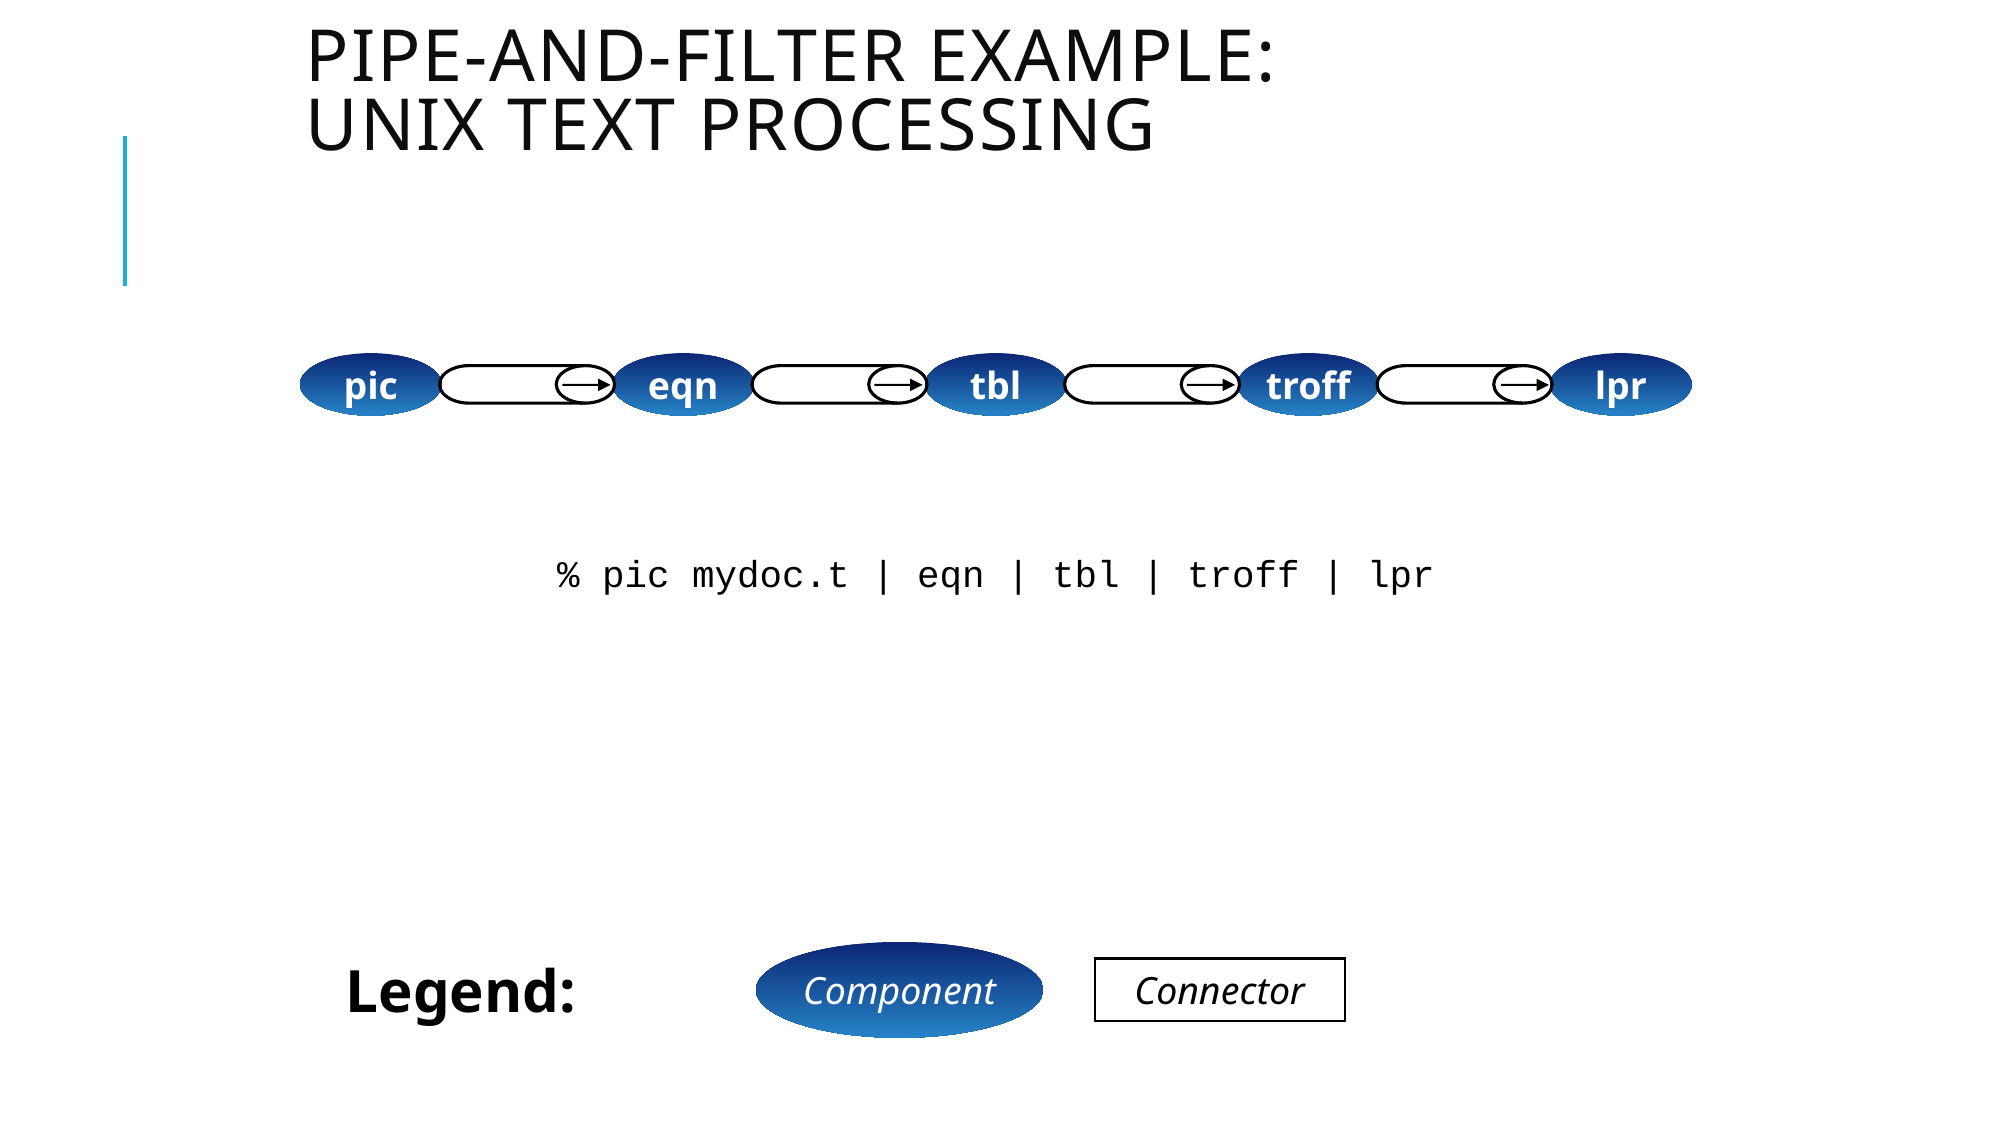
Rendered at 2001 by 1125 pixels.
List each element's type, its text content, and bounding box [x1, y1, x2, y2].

text_box Legend: [320, 947, 602, 1032]
title Pipe-and-Filter Example: UNIX Text Processing [290, 10, 1337, 180]
text_box Component [755, 941, 1044, 1038]
text_box Connector [1094, 958, 1345, 1021]
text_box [299, 352, 1692, 416]
text_box % pic mydoc.t | eqn | tbl | troff | lpr [383, 542, 1609, 603]
